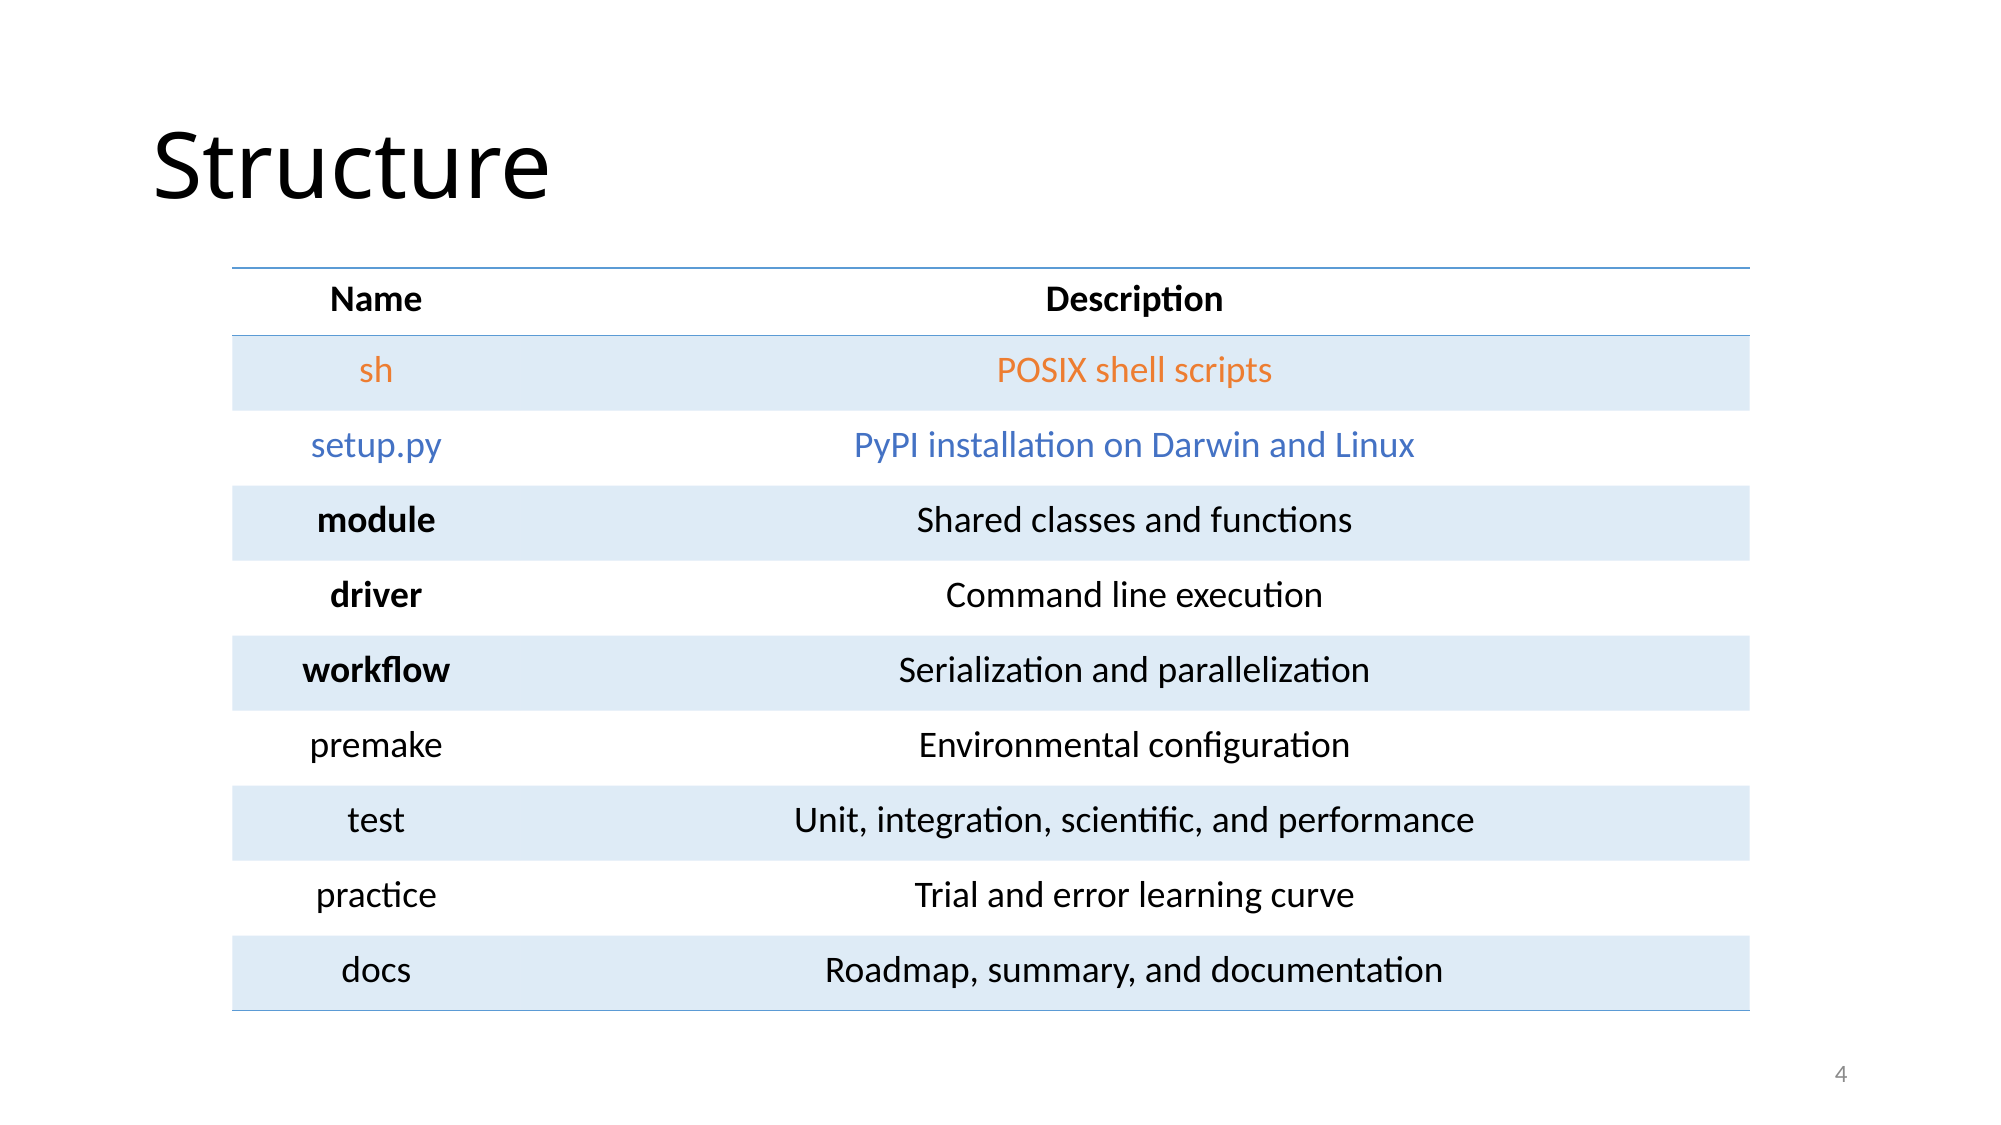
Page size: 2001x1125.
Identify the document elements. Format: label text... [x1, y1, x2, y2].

table_cell Command line execution [520, 561, 1750, 636]
table_cell Shared classes and functions [520, 486, 1750, 561]
slide_number 4 [1412, 1042, 1863, 1103]
table_cell module [232, 486, 520, 561]
table_cell Unit, integration, scientific, and performance [520, 786, 1750, 861]
title Structure [137, 59, 1863, 278]
table_cell Roadmap, summary, and documentation [520, 936, 1750, 1010]
table_cell Serialization and parallelization [520, 636, 1750, 711]
table_cell Trial and error learning curve [520, 861, 1750, 936]
table_header Description [520, 269, 1750, 335]
table_header Name [232, 269, 520, 335]
table_cell Environmental configuration [520, 711, 1750, 786]
table_cell workflow [232, 636, 520, 711]
table_cell sh [232, 336, 520, 411]
table_cell driver [232, 561, 520, 636]
table_cell premake [232, 711, 520, 786]
table_cell setup.py [232, 411, 520, 486]
table_cell docs [232, 936, 520, 1010]
table_cell POSIX shell scripts [520, 336, 1750, 411]
table_cell practice [232, 861, 520, 936]
table_cell test [232, 786, 520, 861]
table_cell PyPI installation on Darwin and Linux [520, 411, 1750, 486]
